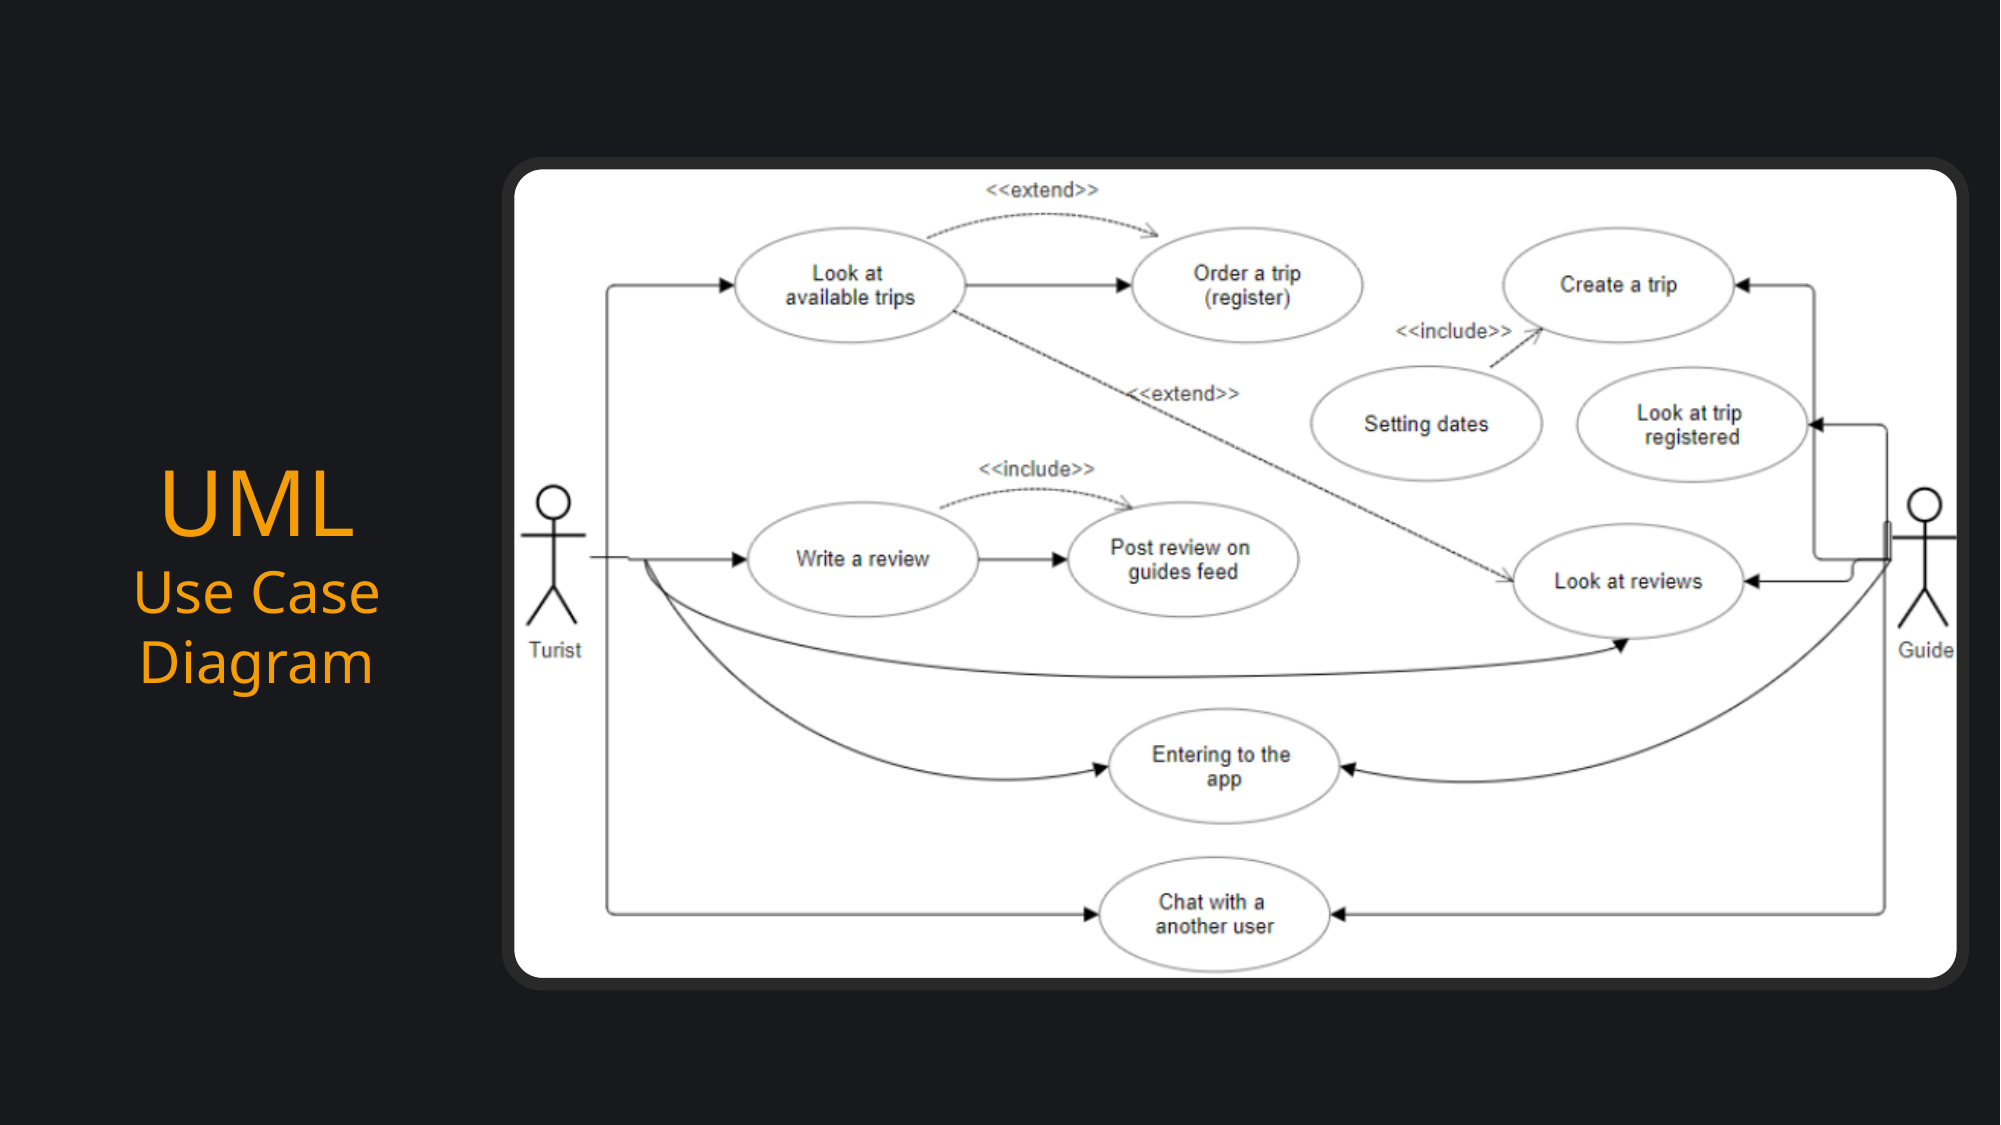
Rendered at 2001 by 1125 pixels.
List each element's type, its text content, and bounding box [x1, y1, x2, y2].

picture [508, 163, 1963, 985]
title UML [84, 398, 429, 547]
text_box Use Case Diagram [0, 547, 501, 703]
